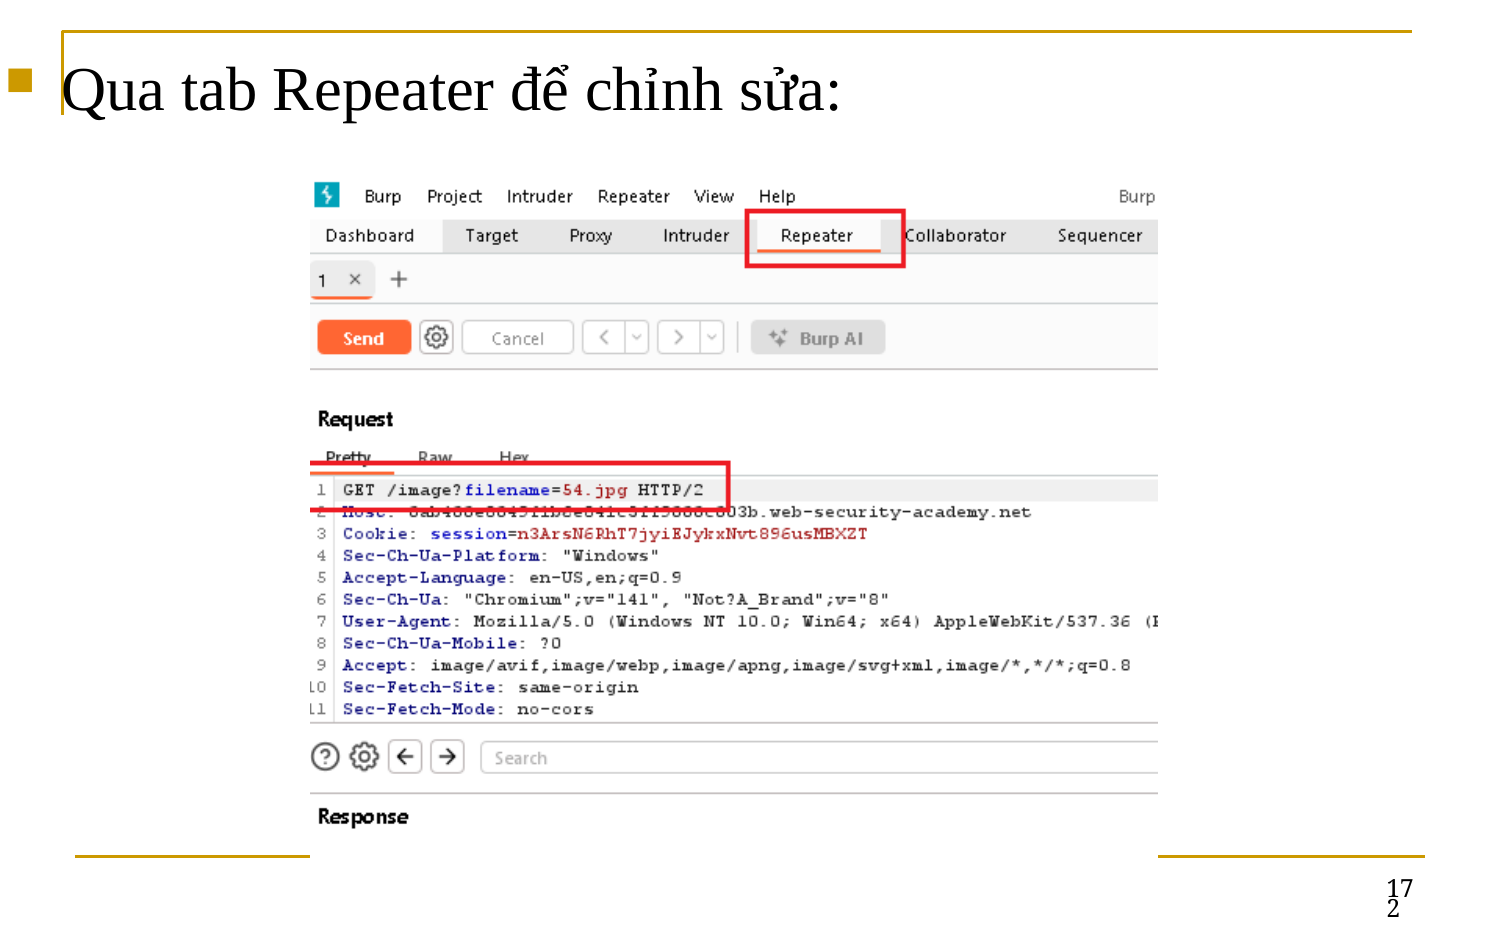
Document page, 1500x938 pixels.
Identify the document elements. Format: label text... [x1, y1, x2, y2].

picture [310, 173, 1158, 907]
slide_number 172 [1380, 878, 1419, 938]
text_box Qua tab Repeater để chỉnh sửa: [2, 30, 1466, 123]
